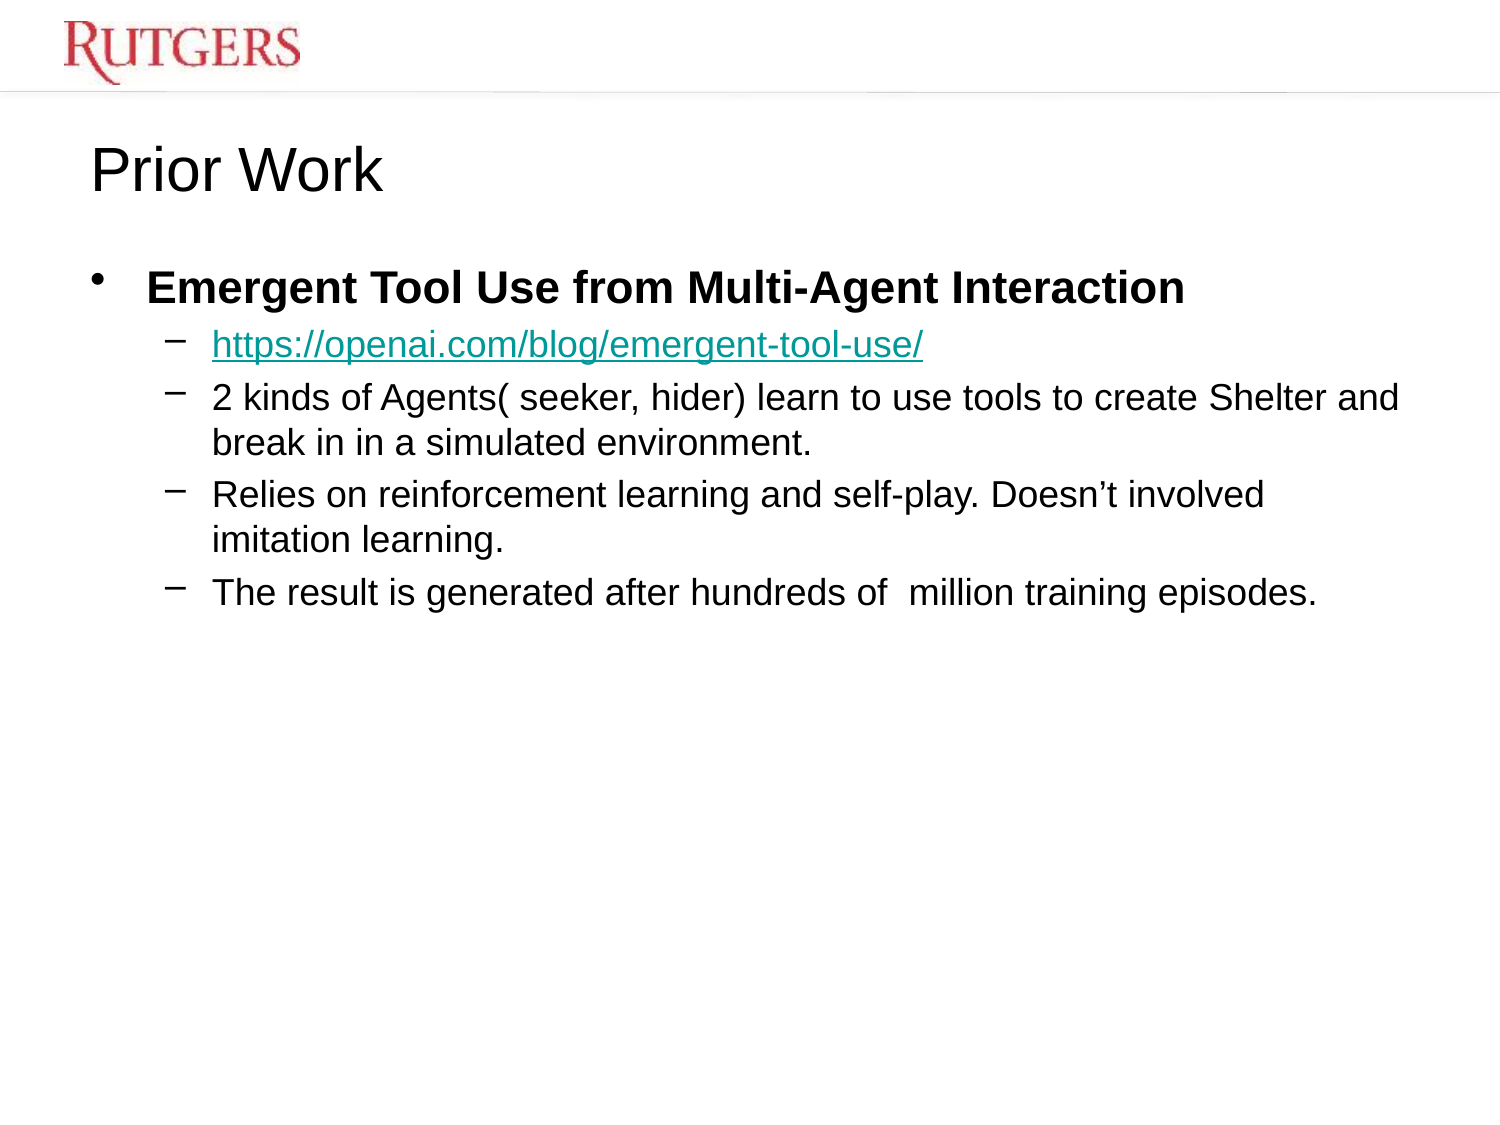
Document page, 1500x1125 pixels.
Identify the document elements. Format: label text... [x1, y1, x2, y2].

picture [64, 21, 300, 85]
title Prior Work [75, 99, 1425, 233]
list Emergent Tool Use from Multi-Agent Interaction https://openai.com/blog/emergent-tool-use/ 2 kinds of Agents( seeker, hider) learn to use tools to create Shelter and break in in a simulated environment. Relies on reinforcement learning and self-play. Doesn’t involved imitation learning. The result is generated after hundreds of million training episodes. [75, 249, 1425, 994]
